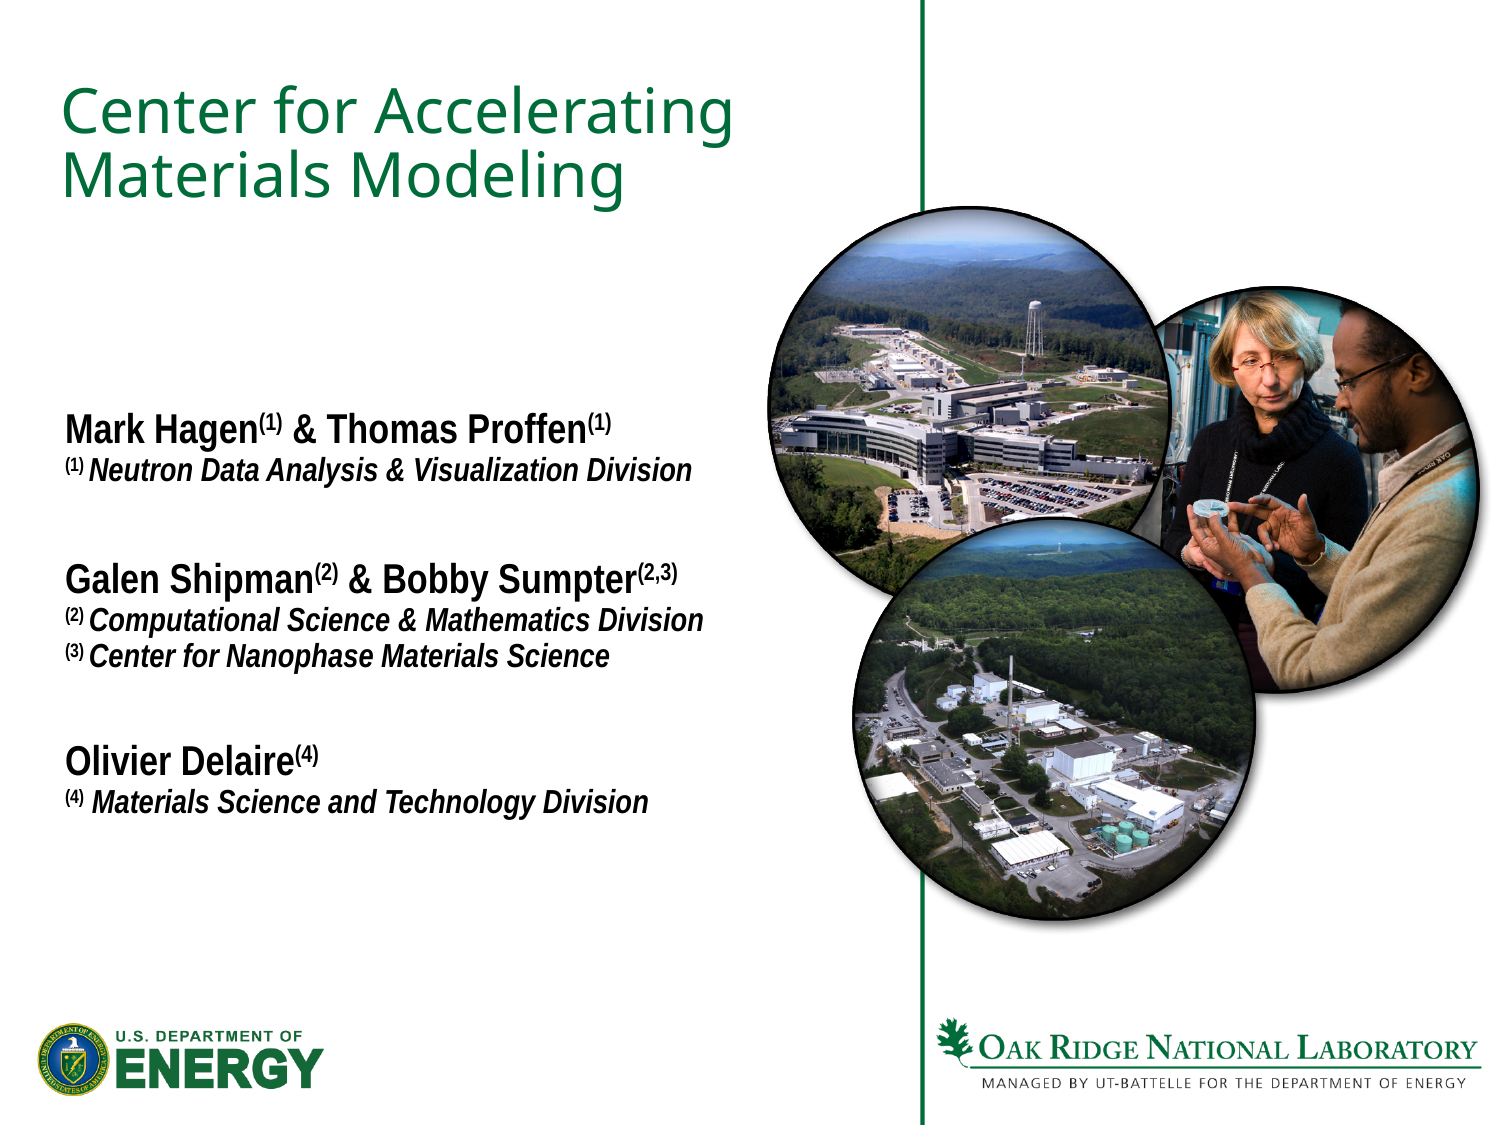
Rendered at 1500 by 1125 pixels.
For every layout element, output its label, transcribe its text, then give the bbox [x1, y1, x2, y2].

title Center for Accelerating Materials Modeling [45, 75, 902, 220]
picture [37, 1023, 324, 1096]
subtitle Mark Hagen(1) & Thomas Proffen(1) (1) Neutron Data Analysis & Visualization Division Galen Shipman(2) & Bobby Sumpter(2,3) (2) Computational Science & Mathematics Division (3) Center for Nanophase Materials Science Olivier Delaire(4) (4) Materials Science and Technology Division [50, 399, 713, 829]
picture [926, 1017, 1500, 1092]
picture [718, 118, 1500, 973]
